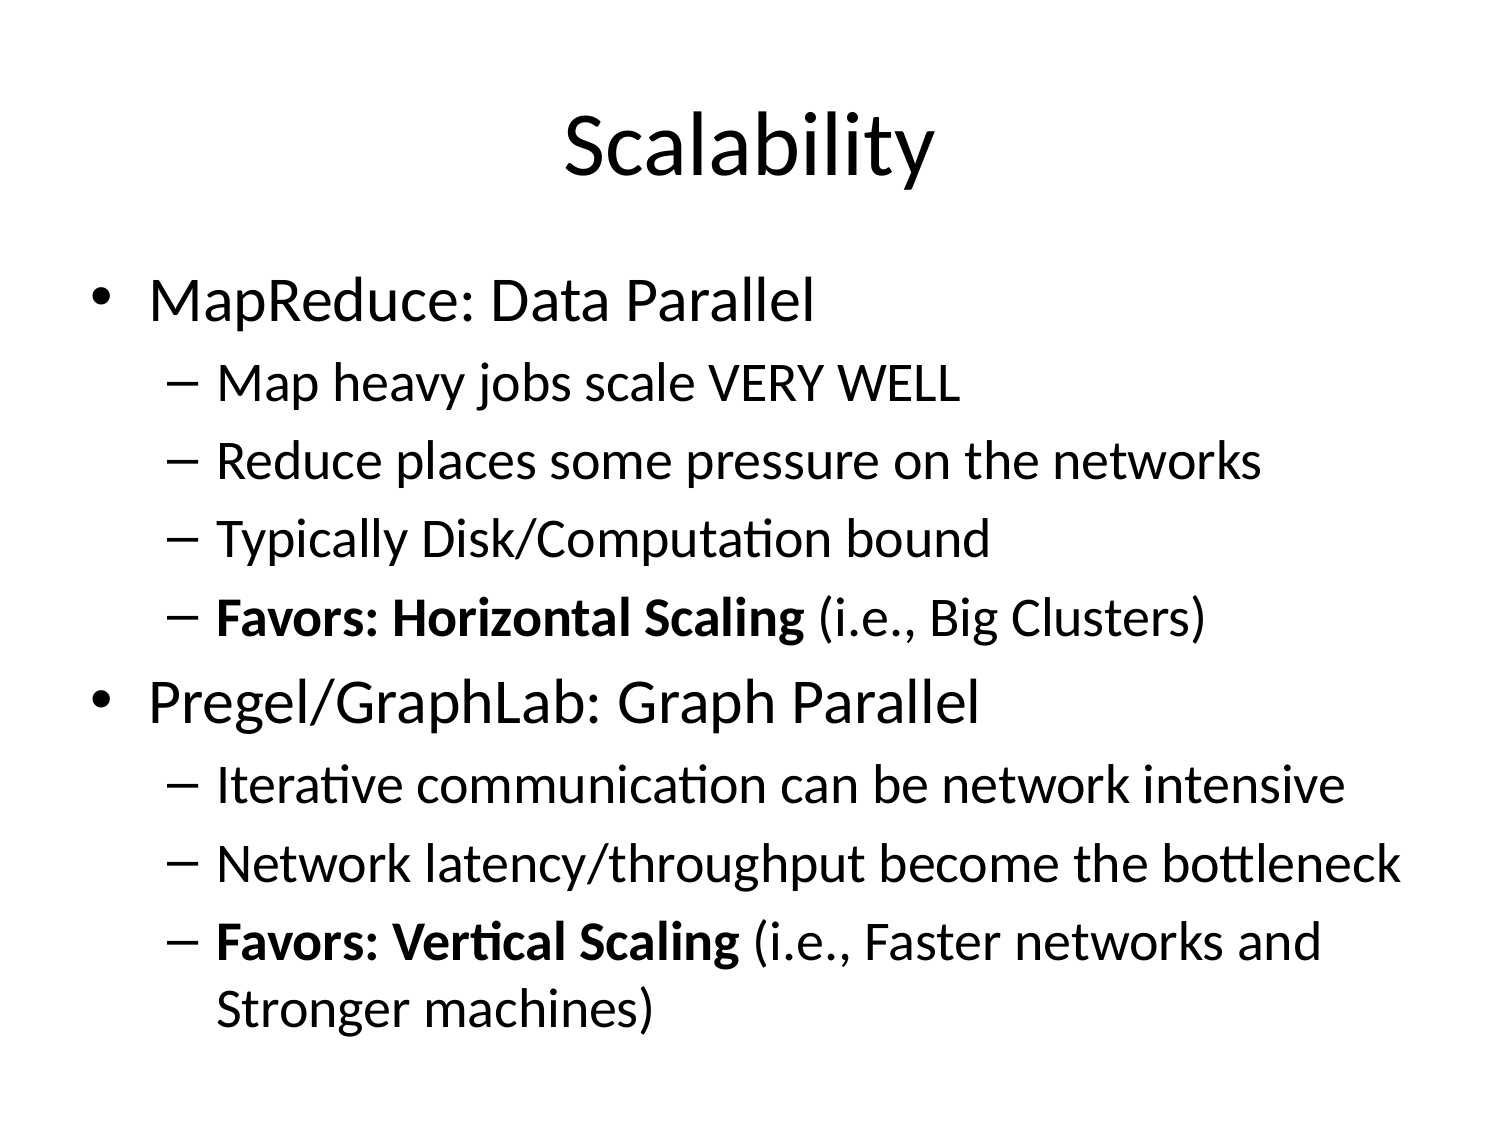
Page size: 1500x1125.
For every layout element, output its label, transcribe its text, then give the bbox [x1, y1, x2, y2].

list MapReduce: Data Parallel Map heavy jobs scale VERY WELL Reduce places some pressure on the networks Typically Disk/Computation bound Favors: Horizontal Scaling (i.e., Big Clusters) Pregel/GraphLab: Graph Parallel Iterative communication can be network intensive Network latency/throughput become the bottleneck Favors: Vertical Scaling (i.e., Faster networks and Stronger machines) [75, 249, 1425, 1088]
title Scalability [75, 45, 1425, 233]
